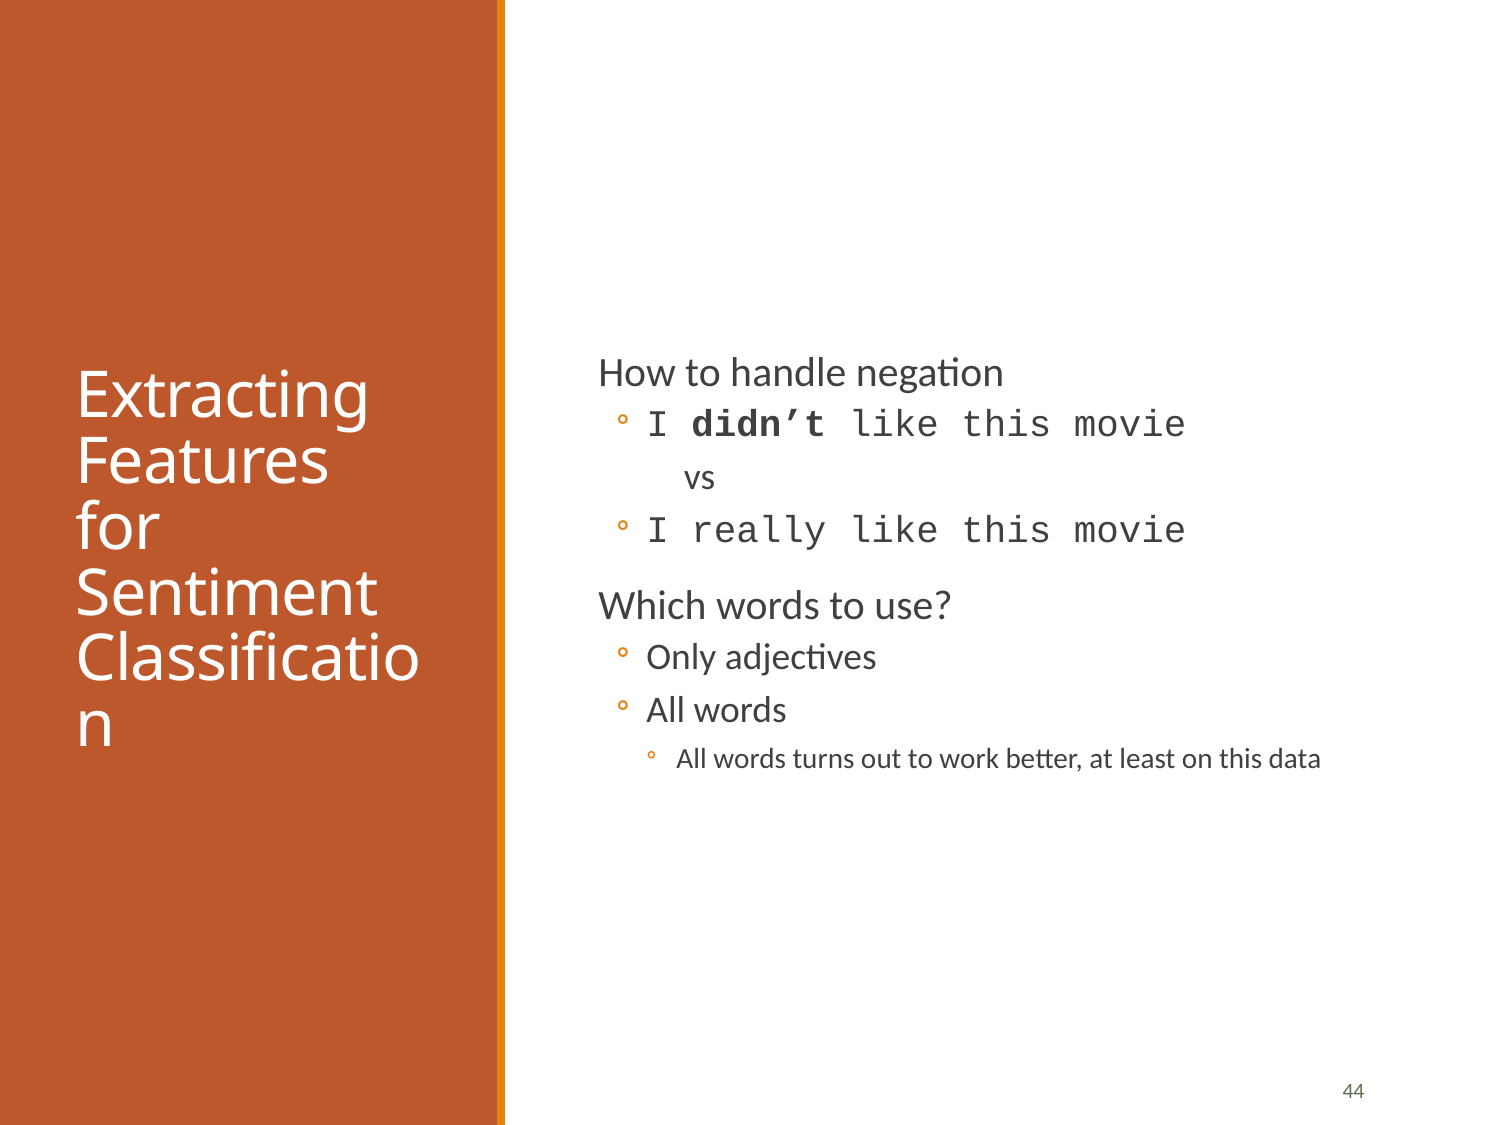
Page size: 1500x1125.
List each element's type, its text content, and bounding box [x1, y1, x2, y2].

slide_number 44 [1245, 1059, 1380, 1120]
list How to handle negation I didn’t like this movie vs I really like this movie Which words to use? Only adjectives All words All words turns out to work better, at least on this data [583, 99, 1373, 1026]
text_box [496, 0, 506, 1125]
text_box [0, 0, 496, 1125]
text_box [506, 0, 1500, 1125]
title Extracting Features for Sentiment Classification [60, 99, 441, 1026]
